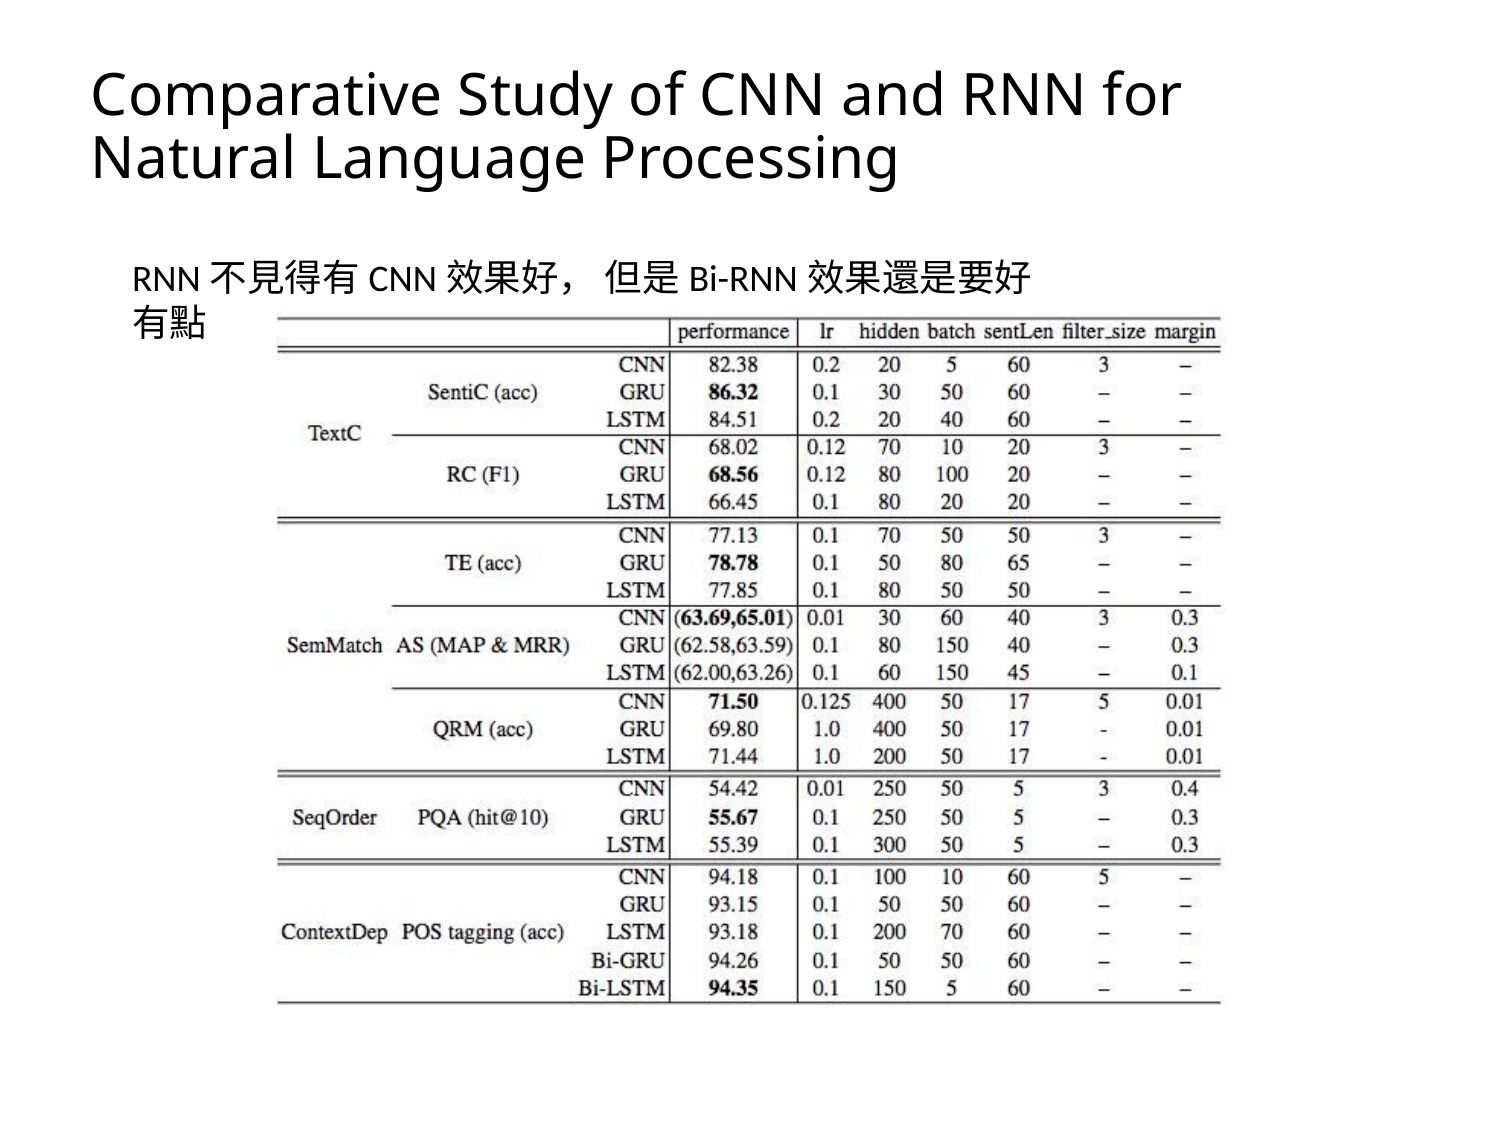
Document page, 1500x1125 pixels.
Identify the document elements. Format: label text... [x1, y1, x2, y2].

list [252, 299, 1248, 1014]
text_box RNN不見得有CNN效果好， 但是Bi-RNN效果還是要好有點 [117, 246, 1084, 352]
title Comparative Study of CNN and RNN for Natural Language Processing [75, 56, 1376, 200]
